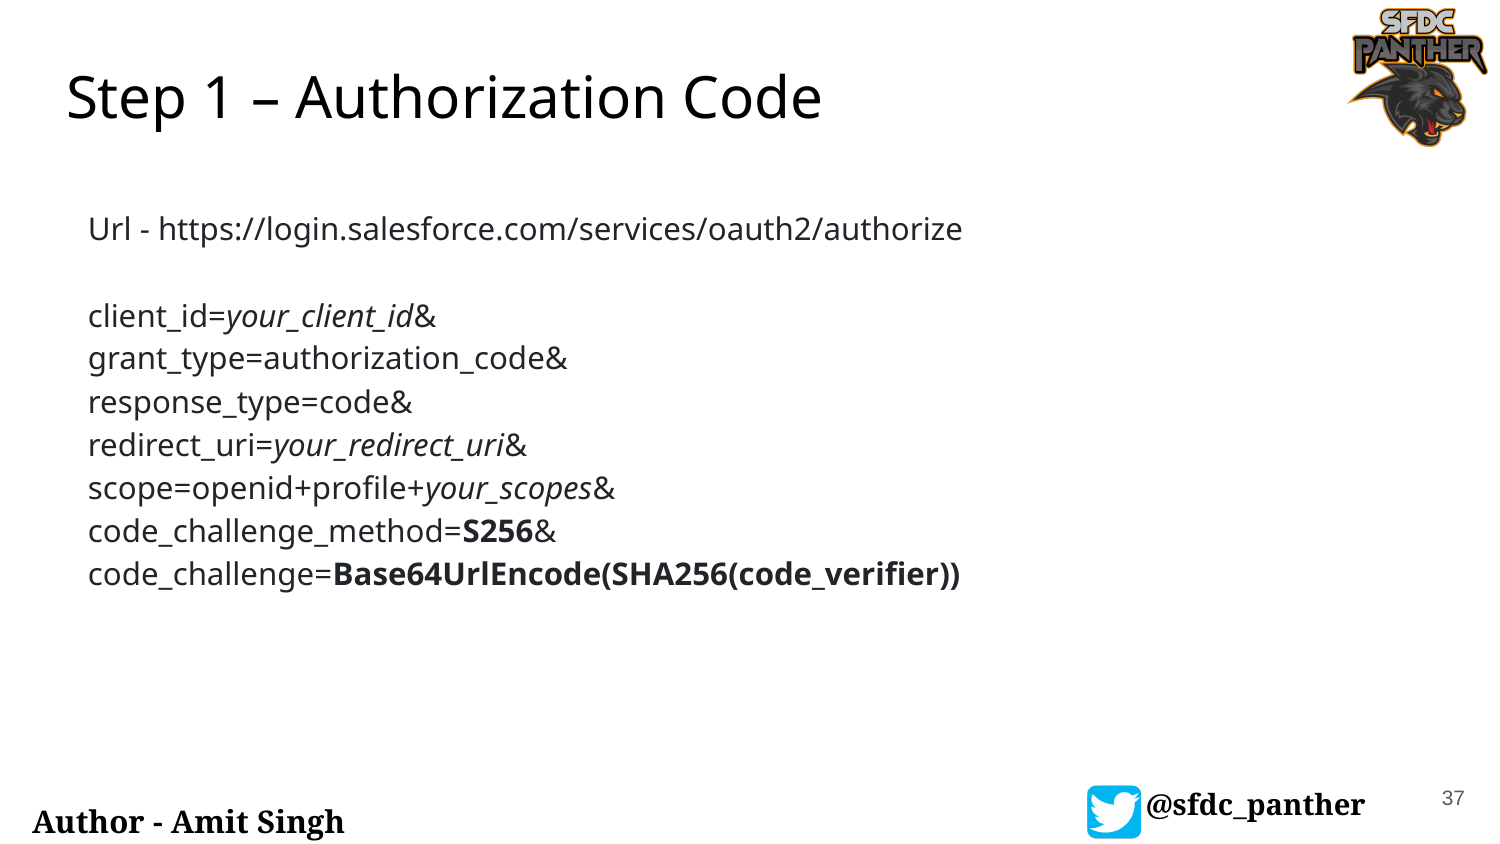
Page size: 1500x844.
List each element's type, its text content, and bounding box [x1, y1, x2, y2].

picture [1347, 8, 1488, 147]
picture [1085, 784, 1144, 842]
title Step 1 – Authorization Code [51, 44, 1449, 139]
list Url - https://login.salesforce.com/services/oauth2/authorize client_id=your_client_id& grant_type=authorization_code& response_type=code& redirect_uri=your_redirect_uri& scope=openid+profile+your_scopes& code_challenge_method=S256& code_challenge=Base64UrlEncode(SHA256(code_verifier)) [51, 189, 1449, 750]
slide_number 37 [1389, 764, 1480, 830]
